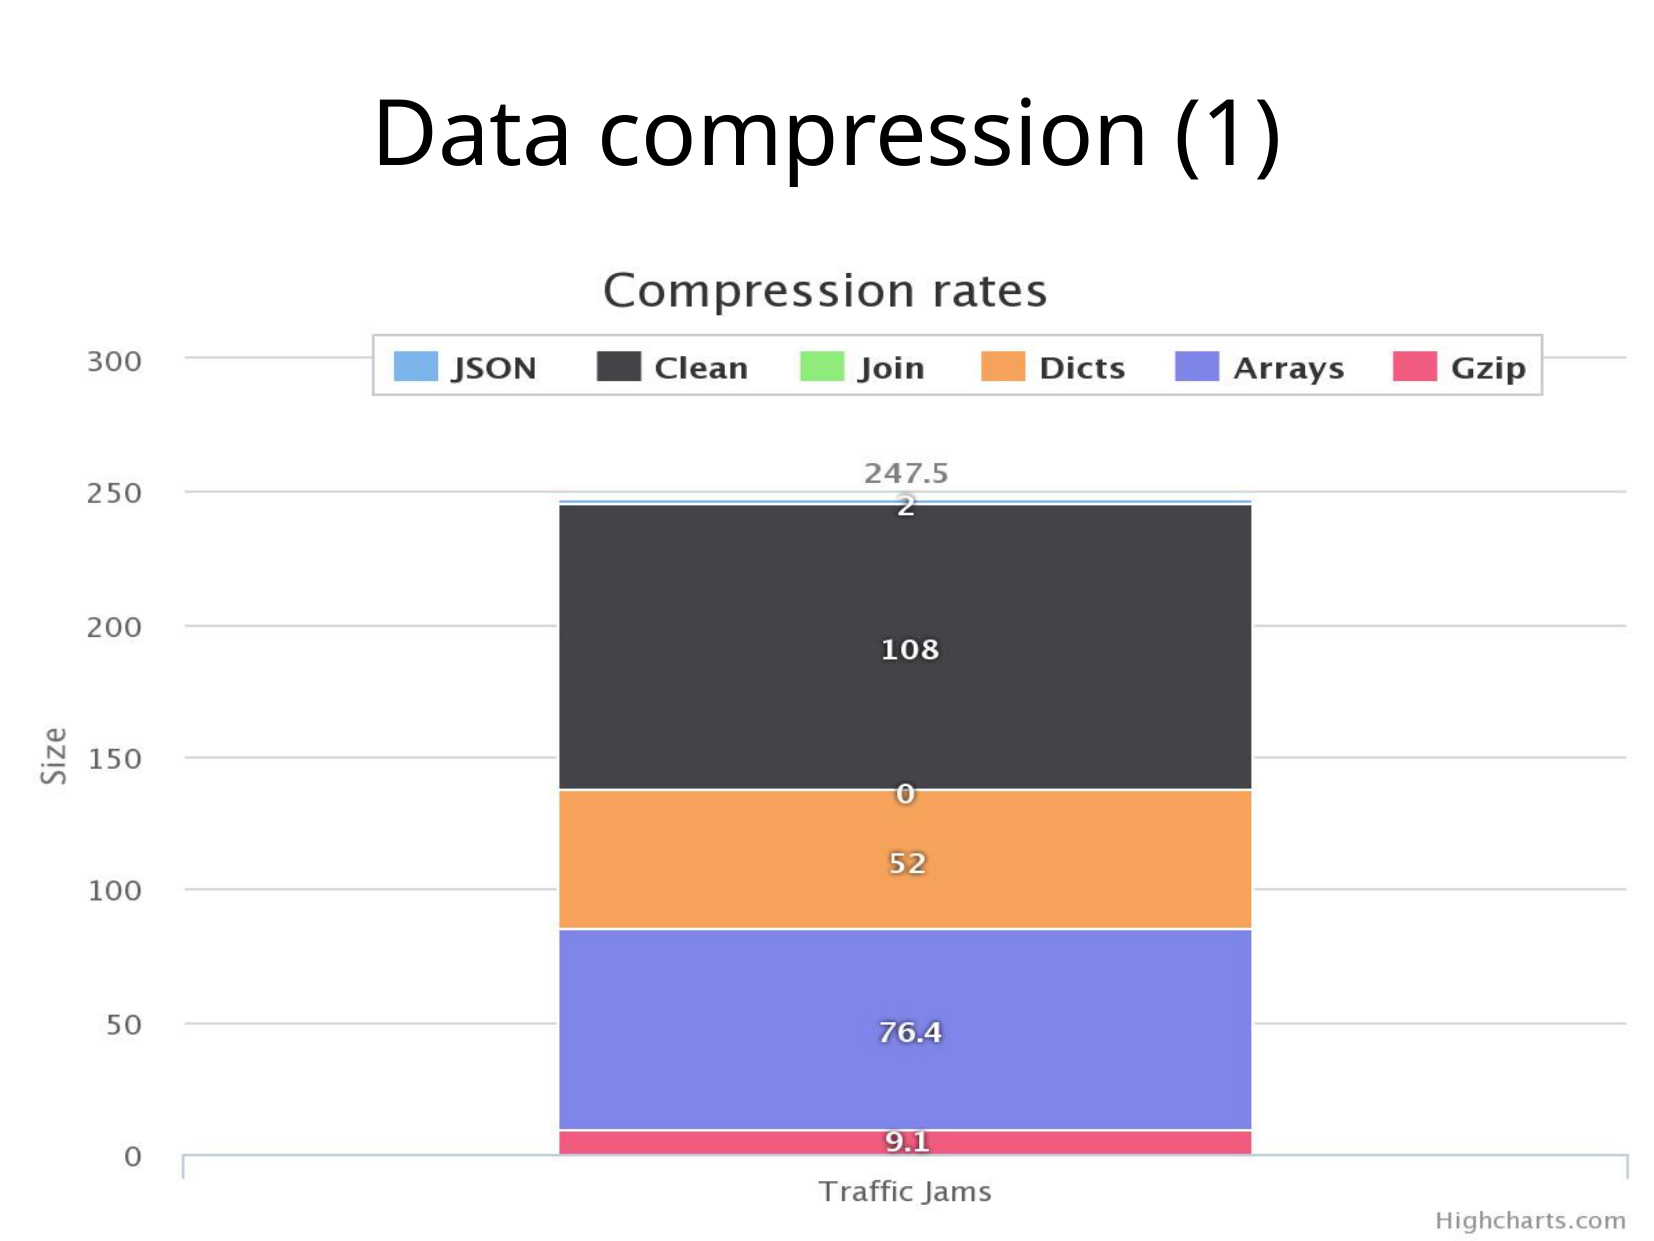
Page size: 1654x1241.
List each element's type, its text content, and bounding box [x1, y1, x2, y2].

text_box Data compression (1) [0, 0, 1654, 247]
picture [0, 247, 1654, 1241]
